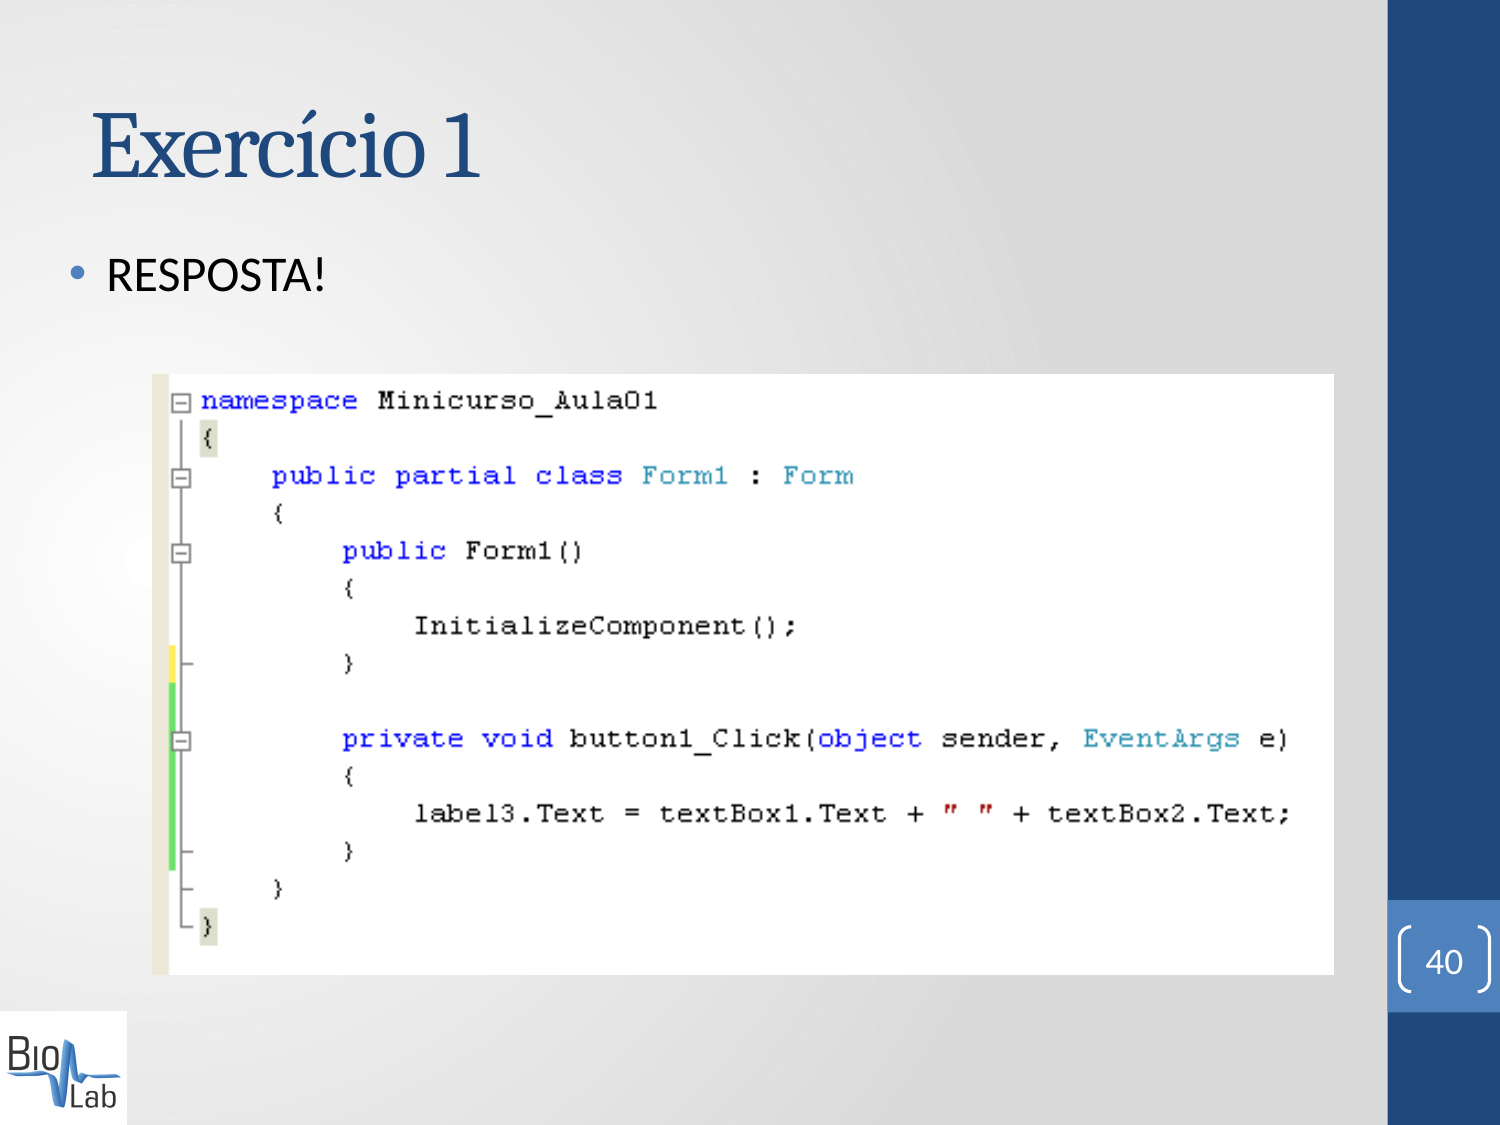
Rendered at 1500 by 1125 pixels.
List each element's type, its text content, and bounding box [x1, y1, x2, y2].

picture [151, 374, 1334, 975]
title Exercício 1 [75, 45, 1325, 233]
slide_number 40 [1397, 925, 1492, 994]
picture [0, 1010, 128, 1125]
list RESPOSTA! [35, 234, 1465, 961]
